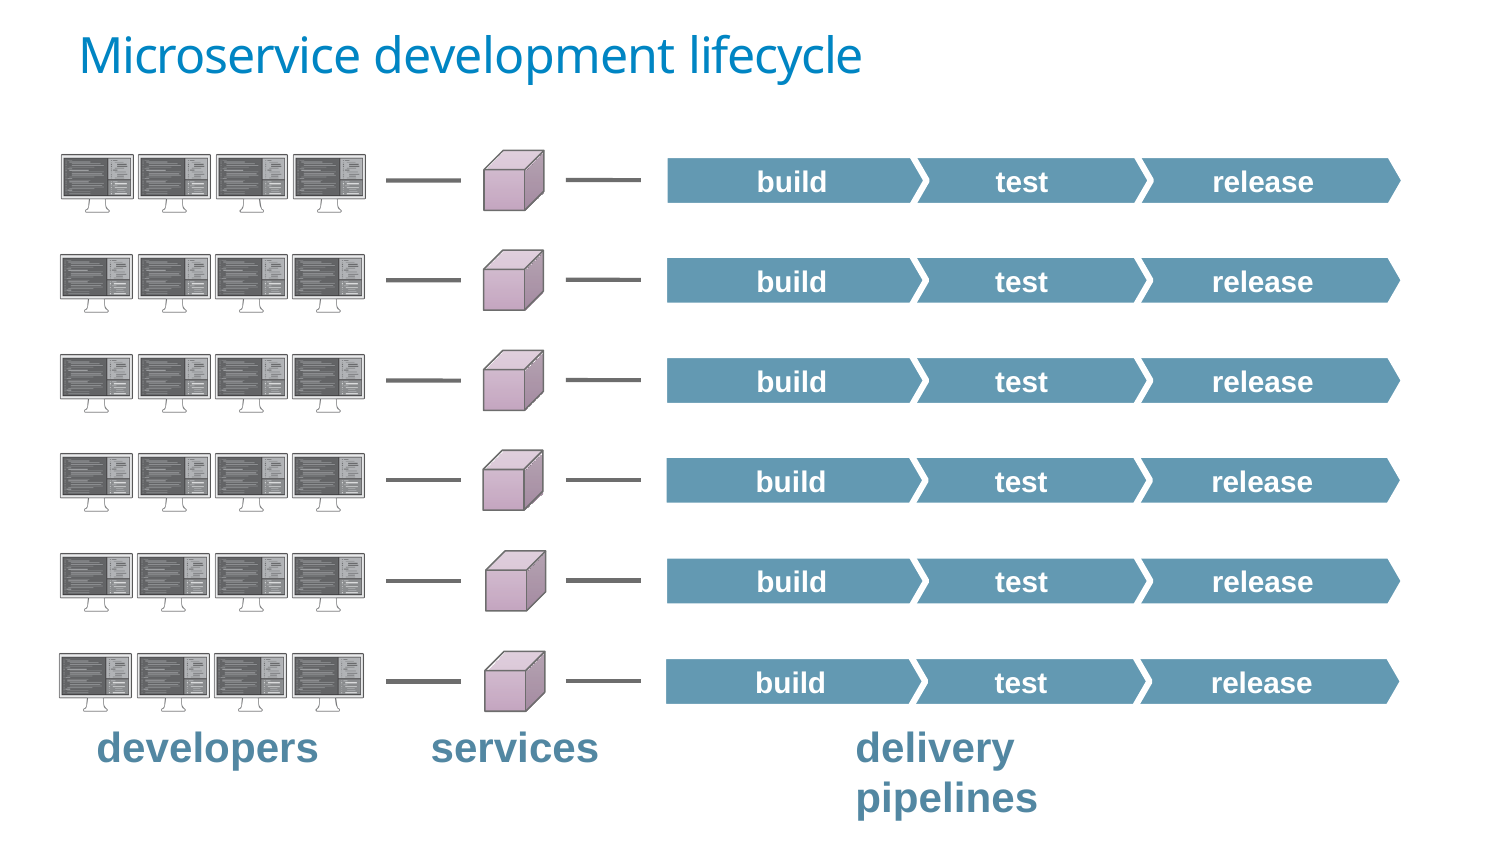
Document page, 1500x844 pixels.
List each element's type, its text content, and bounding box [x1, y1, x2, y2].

text_box build [754, 563, 829, 599]
text_box [290, 245, 366, 321]
text_box test [993, 563, 1050, 599]
text_box release [1210, 563, 1316, 599]
text_box [484, 671, 525, 712]
text_box [663, 254, 927, 306]
text_box [484, 150, 544, 170]
text_box [291, 145, 367, 221]
text_box [485, 651, 503, 669]
text_box release [1210, 362, 1316, 399]
text_box [214, 145, 289, 221]
text_box [912, 355, 1151, 407]
text_box build [754, 462, 829, 499]
text_box [136, 245, 212, 321]
text_box [213, 245, 289, 321]
text_box build [753, 663, 828, 700]
text_box [136, 444, 212, 520]
text_box [664, 155, 927, 206]
text_box [59, 145, 135, 221]
text_box [484, 350, 541, 369]
text_box [136, 145, 212, 221]
text_box [528, 593, 546, 611]
text_box [1135, 655, 1404, 707]
text_box [135, 544, 211, 620]
text_box [525, 351, 544, 410]
text_box [1136, 555, 1405, 607]
text_box [911, 655, 1139, 663]
text_box [58, 544, 134, 620]
text_box [483, 370, 524, 411]
text_box test delivery pipelines [853, 663, 1211, 822]
text_box [483, 250, 544, 270]
text_box [483, 350, 502, 369]
text_box [58, 345, 134, 421]
text_box [58, 444, 134, 520]
text_box [526, 653, 545, 711]
text_box [483, 270, 524, 311]
text_box test [993, 362, 1050, 399]
text_box [663, 555, 927, 607]
text_box [913, 155, 1151, 206]
text_box [527, 552, 546, 611]
text_box [483, 470, 523, 511]
text_box services [429, 720, 602, 771]
text_box [485, 550, 545, 570]
text_box test [993, 462, 1050, 499]
text_box release [1210, 162, 1317, 199]
text_box [1136, 254, 1405, 306]
text_box release [1210, 262, 1316, 299]
text_box [483, 450, 540, 469]
text_box [213, 544, 289, 620]
text_box [213, 345, 289, 421]
text_box [135, 644, 211, 720]
text_box [1136, 454, 1404, 506]
text_box [483, 250, 541, 269]
text_box [57, 644, 133, 720]
text_box [663, 655, 926, 707]
text_box [524, 470, 544, 511]
text_box [485, 651, 542, 670]
text_box [663, 355, 927, 407]
text_box [290, 345, 366, 421]
text_box [213, 444, 289, 520]
text_box [484, 651, 545, 671]
text_box [524, 452, 543, 510]
text_box build [755, 162, 830, 199]
text_box [290, 644, 365, 720]
text_box [290, 444, 366, 520]
text_box [290, 544, 366, 620]
text_box [912, 555, 1151, 607]
text_box [526, 693, 545, 712]
title Microservice development lifecycle [55, 15, 1072, 165]
text_box [1137, 155, 1405, 206]
text_box test [993, 262, 1050, 299]
text_box [484, 150, 542, 169]
text_box [484, 150, 502, 168]
text_box [1136, 355, 1405, 407]
text_box [212, 644, 288, 720]
text_box [485, 550, 504, 569]
text_box [484, 170, 524, 211]
text_box [526, 193, 544, 211]
text_box [525, 152, 544, 211]
text_box [483, 250, 501, 268]
text_box [485, 571, 526, 611]
text_box [525, 251, 544, 310]
text_box [483, 450, 543, 470]
text_box [136, 345, 212, 421]
text_box release [1211, 663, 1315, 700]
text_box [663, 454, 926, 506]
text_box [485, 550, 546, 571]
text_box test [994, 162, 1051, 199]
text_box [912, 254, 1151, 306]
text_box [525, 392, 544, 411]
text_box [912, 454, 1150, 506]
text_box [483, 450, 501, 468]
text_box [58, 245, 134, 321]
text_box [483, 350, 544, 370]
text_box developers [94, 720, 321, 772]
text_box [525, 292, 544, 311]
text_box release [1209, 462, 1316, 499]
text_box build [754, 362, 829, 399]
text_box build [754, 262, 829, 299]
